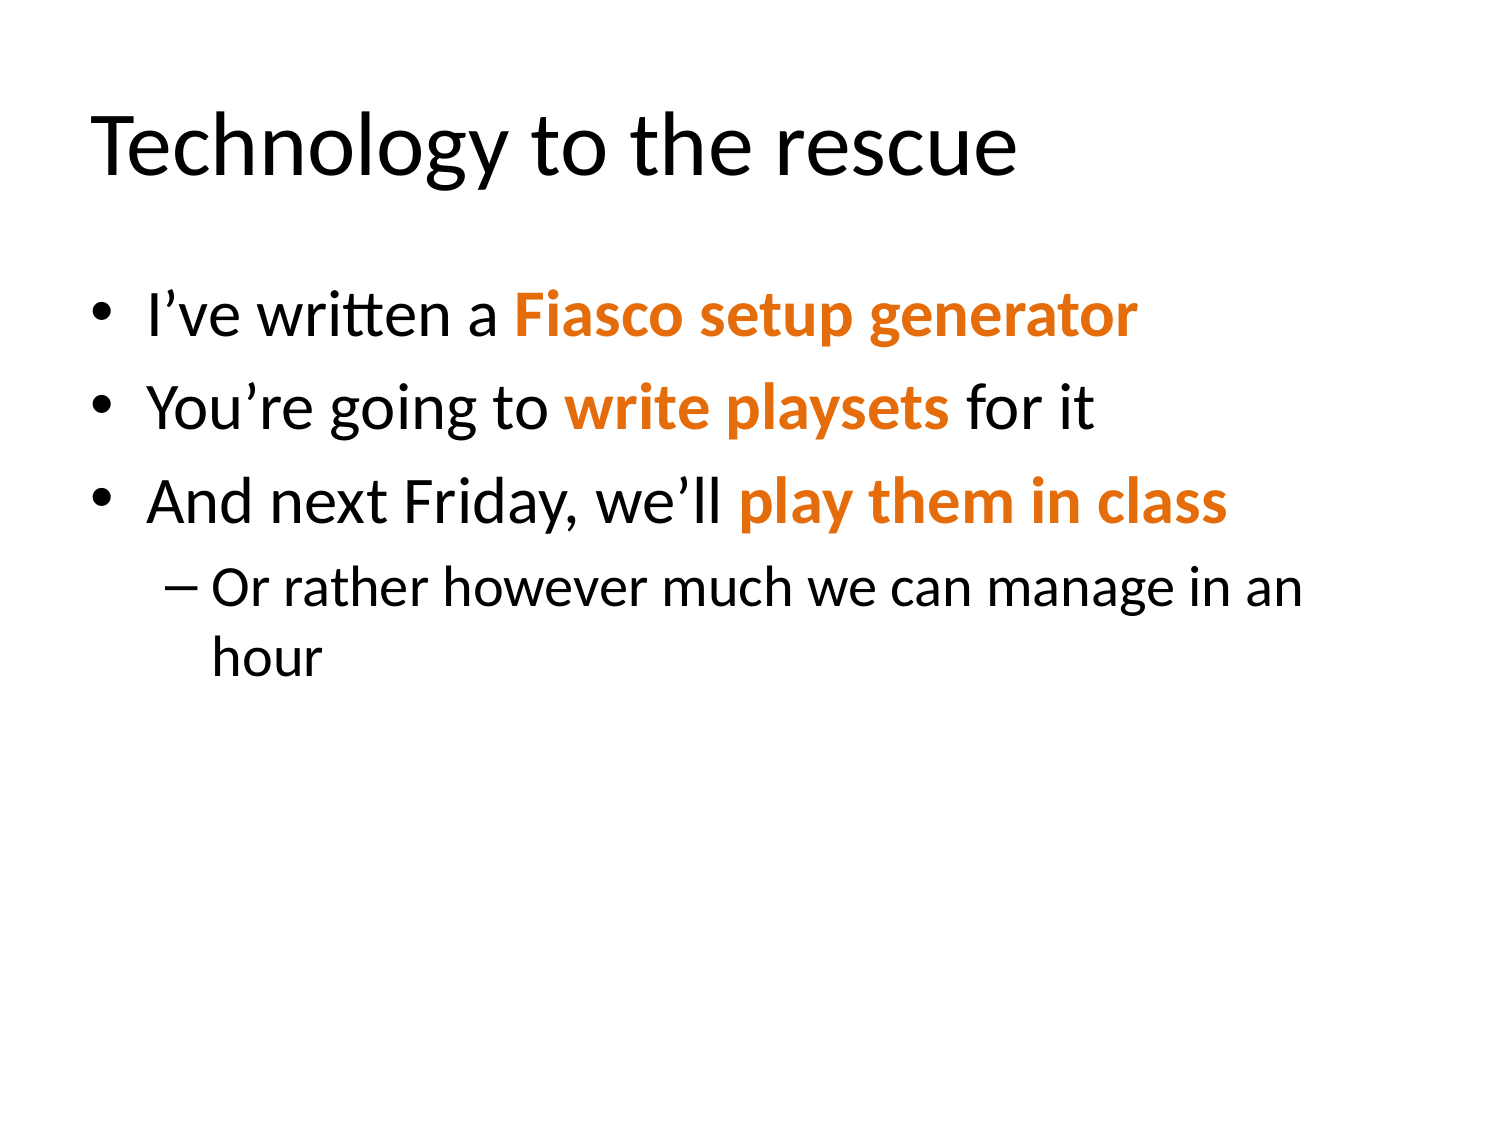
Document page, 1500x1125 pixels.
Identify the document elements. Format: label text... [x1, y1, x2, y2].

title Technology to the rescue [75, 45, 1425, 233]
list I’ve written a Fiasco setup generator You’re going to write playsets for it And next Friday, we’ll play them in class Or rather however much we can manage in an hour [75, 262, 1425, 1005]
